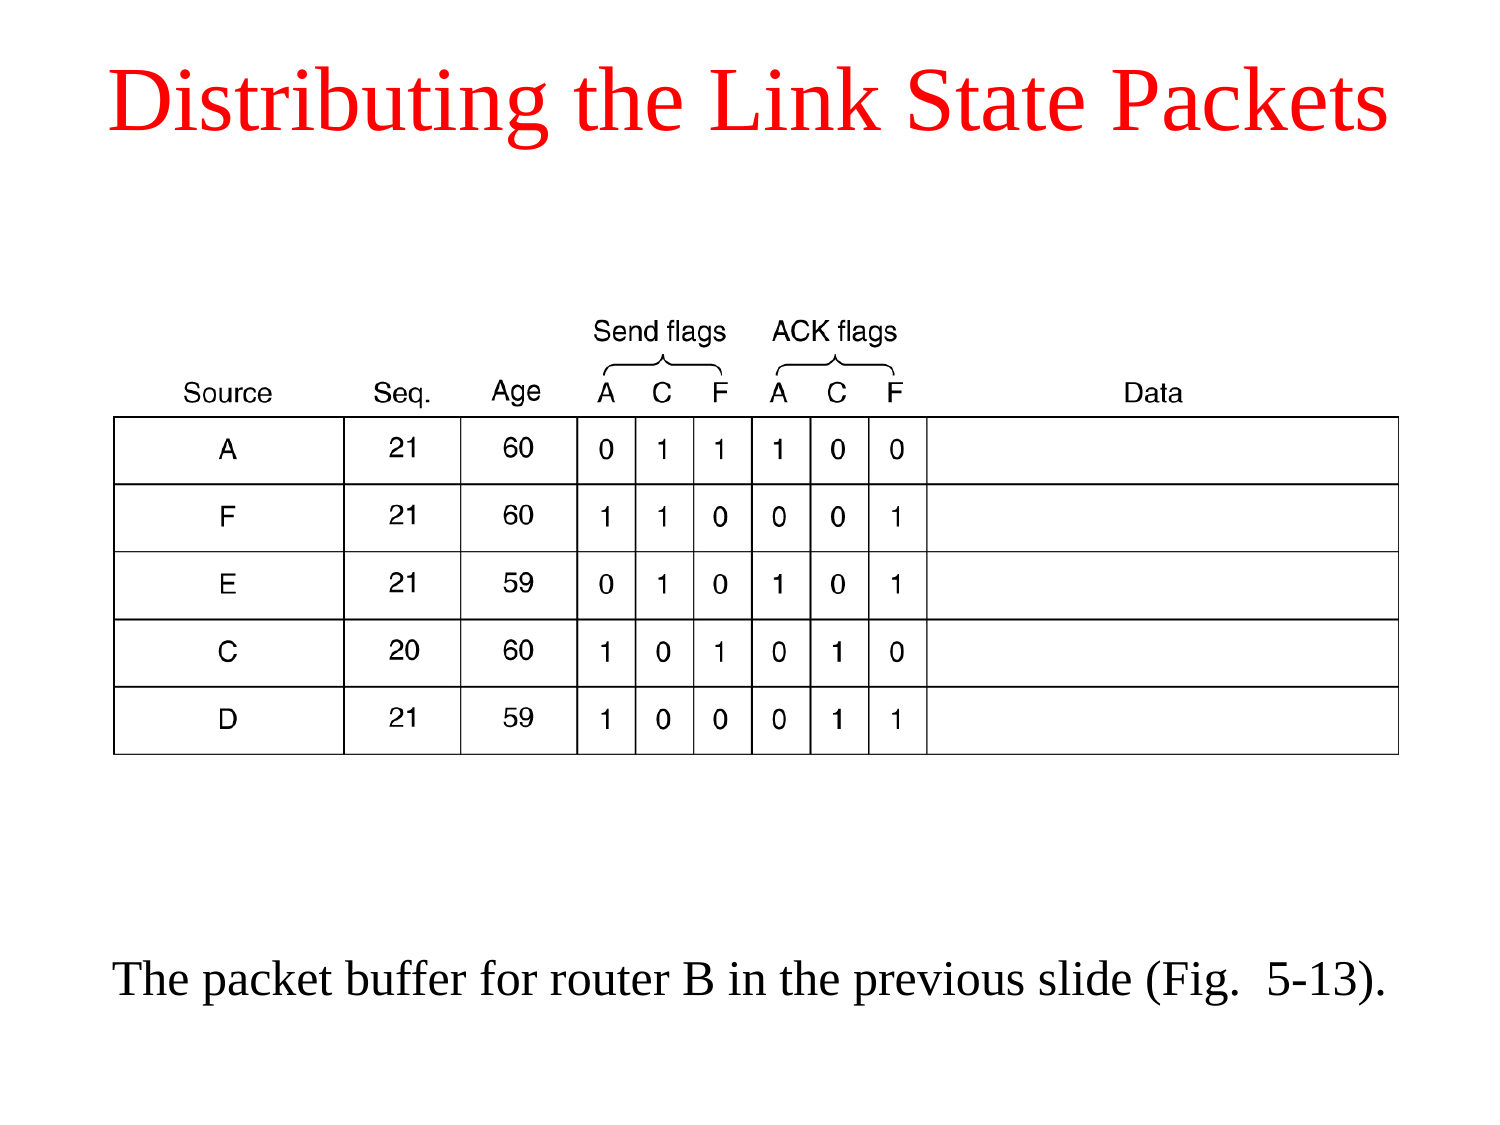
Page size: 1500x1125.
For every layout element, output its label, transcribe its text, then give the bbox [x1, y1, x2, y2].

picture [113, 314, 1400, 755]
title Distributing the Link State Packets [0, 0, 1500, 188]
list The packet buffer for router B in the previous slide (Fig. 5-13). [0, 937, 1500, 1076]
